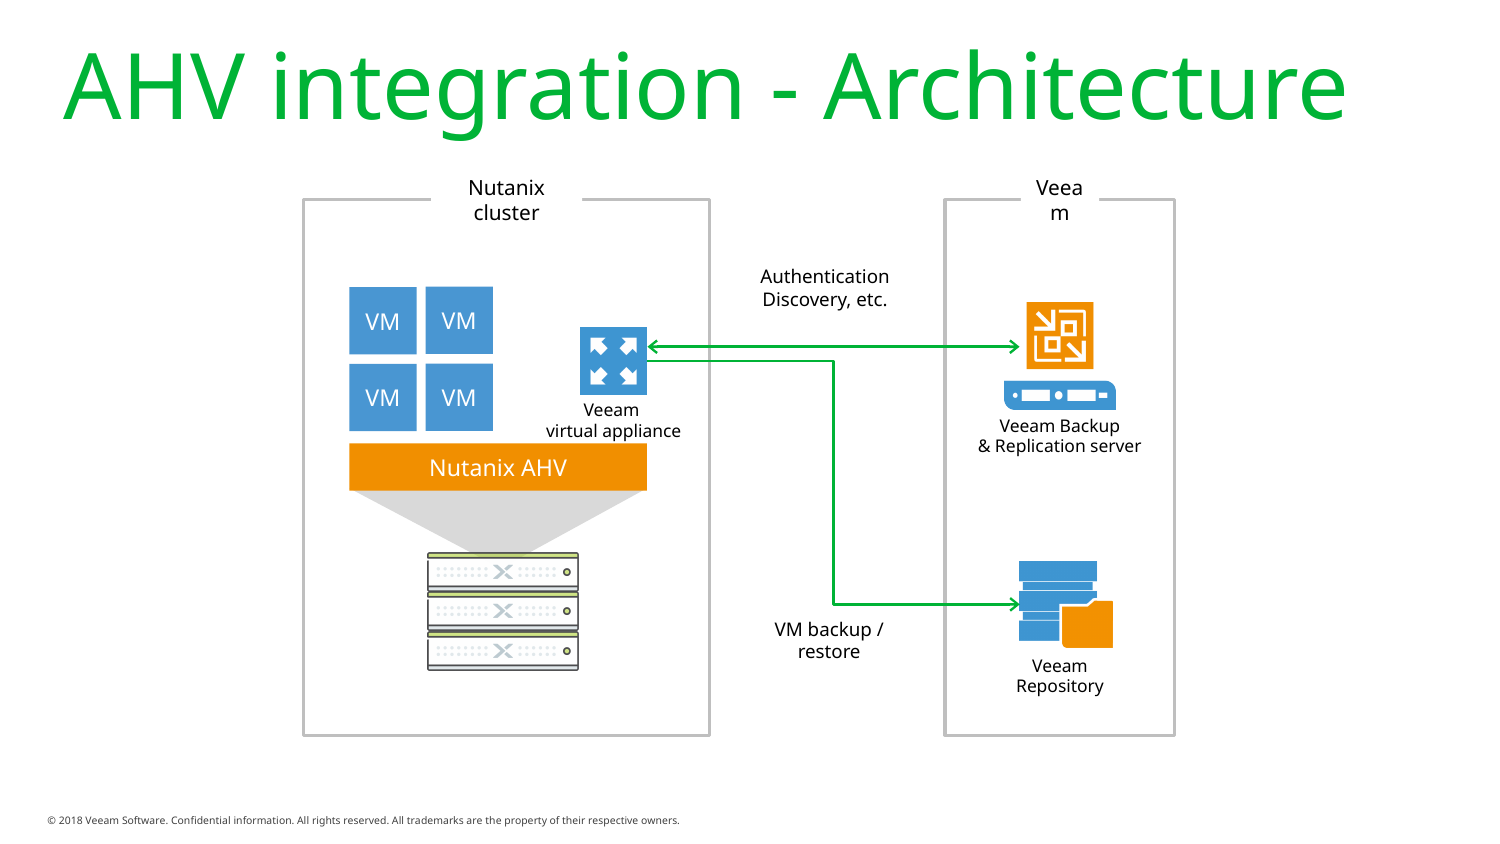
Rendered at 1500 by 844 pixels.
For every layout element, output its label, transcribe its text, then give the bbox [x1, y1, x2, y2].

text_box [303, 179, 1176, 736]
title AHV integration - Architecture [63, 28, 1436, 140]
